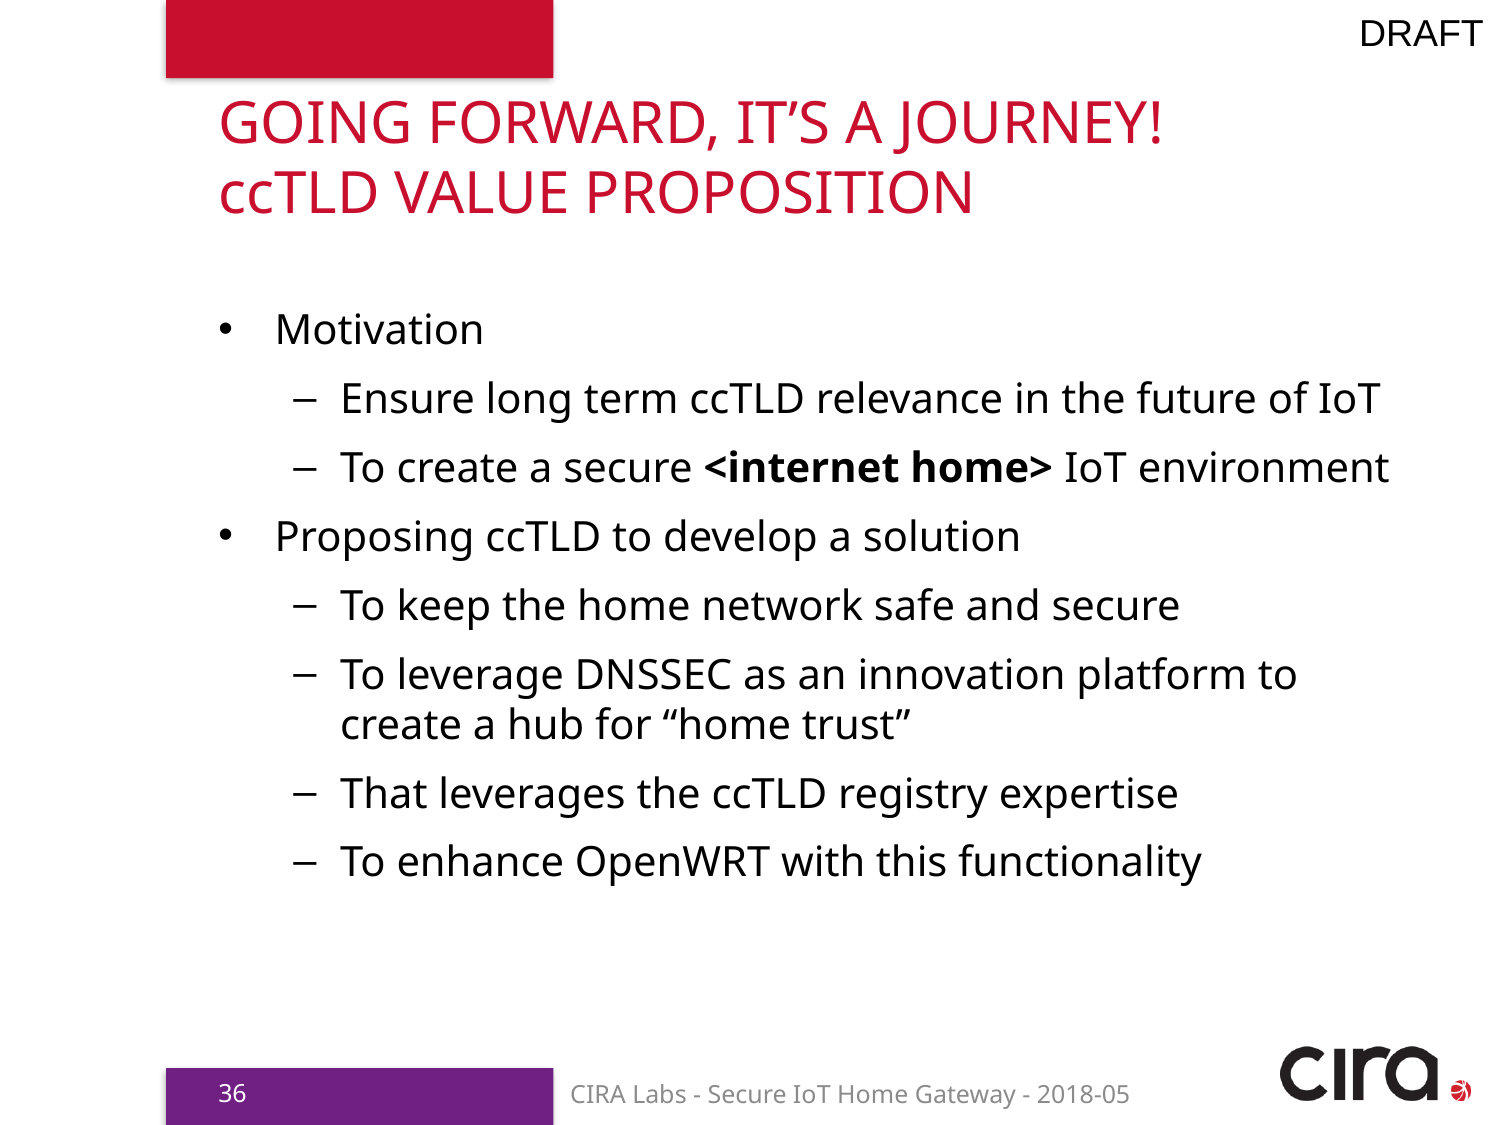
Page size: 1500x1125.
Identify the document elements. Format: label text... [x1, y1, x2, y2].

slide_number 36 [203, 1064, 554, 1125]
picture [1280, 1046, 1471, 1101]
list Motivation Ensure long term ccTLD relevance in the future of IoT To create a secure <internet home> IoT environment Proposing ccTLD to develop a solution To keep the home network safe and secure To leverage DNSSEC as an innovation platform to create a hub for “home trust” That leverages the ccTLD registry expertise To enhance OpenWRT with this functionality [203, 295, 1422, 1038]
footer CIRA Labs - Secure IoT Home Gateway - 2018-05 [555, 1066, 1312, 1125]
title Going forward, it’s a journey! ccTLD Value proposition [203, 78, 1422, 266]
